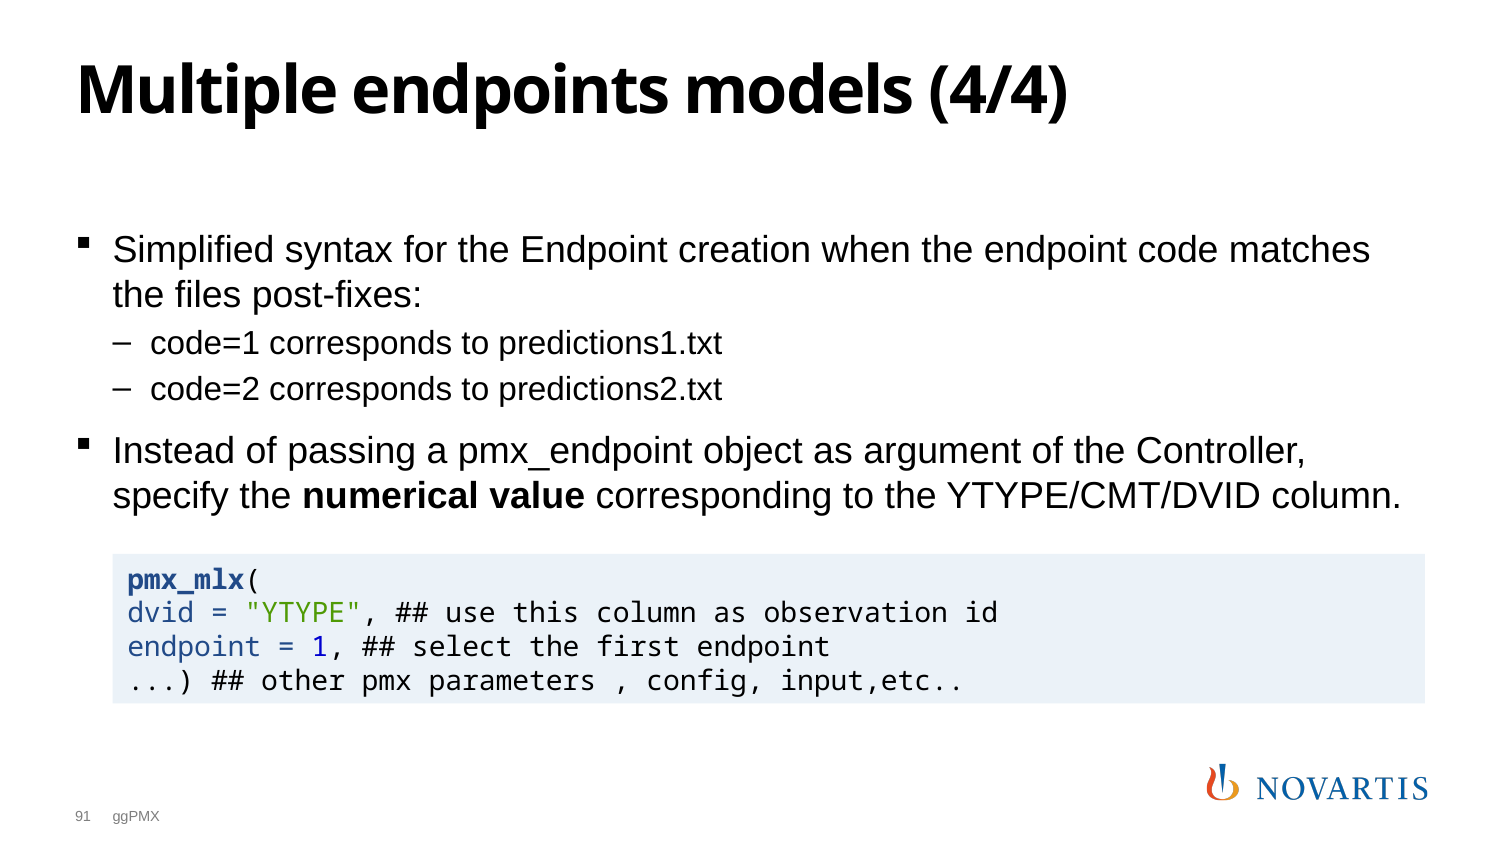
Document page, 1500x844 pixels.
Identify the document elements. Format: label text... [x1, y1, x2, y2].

footer ggPMX [113, 806, 735, 844]
title Multiple endpoints models (4/4) [75, 56, 1425, 214]
list Simplified syntax for the Endpoint creation when the endpoint code matches the files post-fixes: code=1 corresponds to predictions1.txt code=2 corresponds to predictions2.txt Instead of passing a pmx_endpoint object as argument of the Controller, specify the numerical value corresponding to the YTYPE/CMT/DVID column. [75, 224, 1425, 735]
slide_number 91 [75, 806, 113, 844]
picture [1204, 761, 1430, 803]
text_box pmx_mlx( dvid = "YTYPE", ## use this column as observation id endpoint = 1, ## select the first endpoint ...) ## other pmx parameters , config, input,etc.. [112, 553, 1425, 704]
